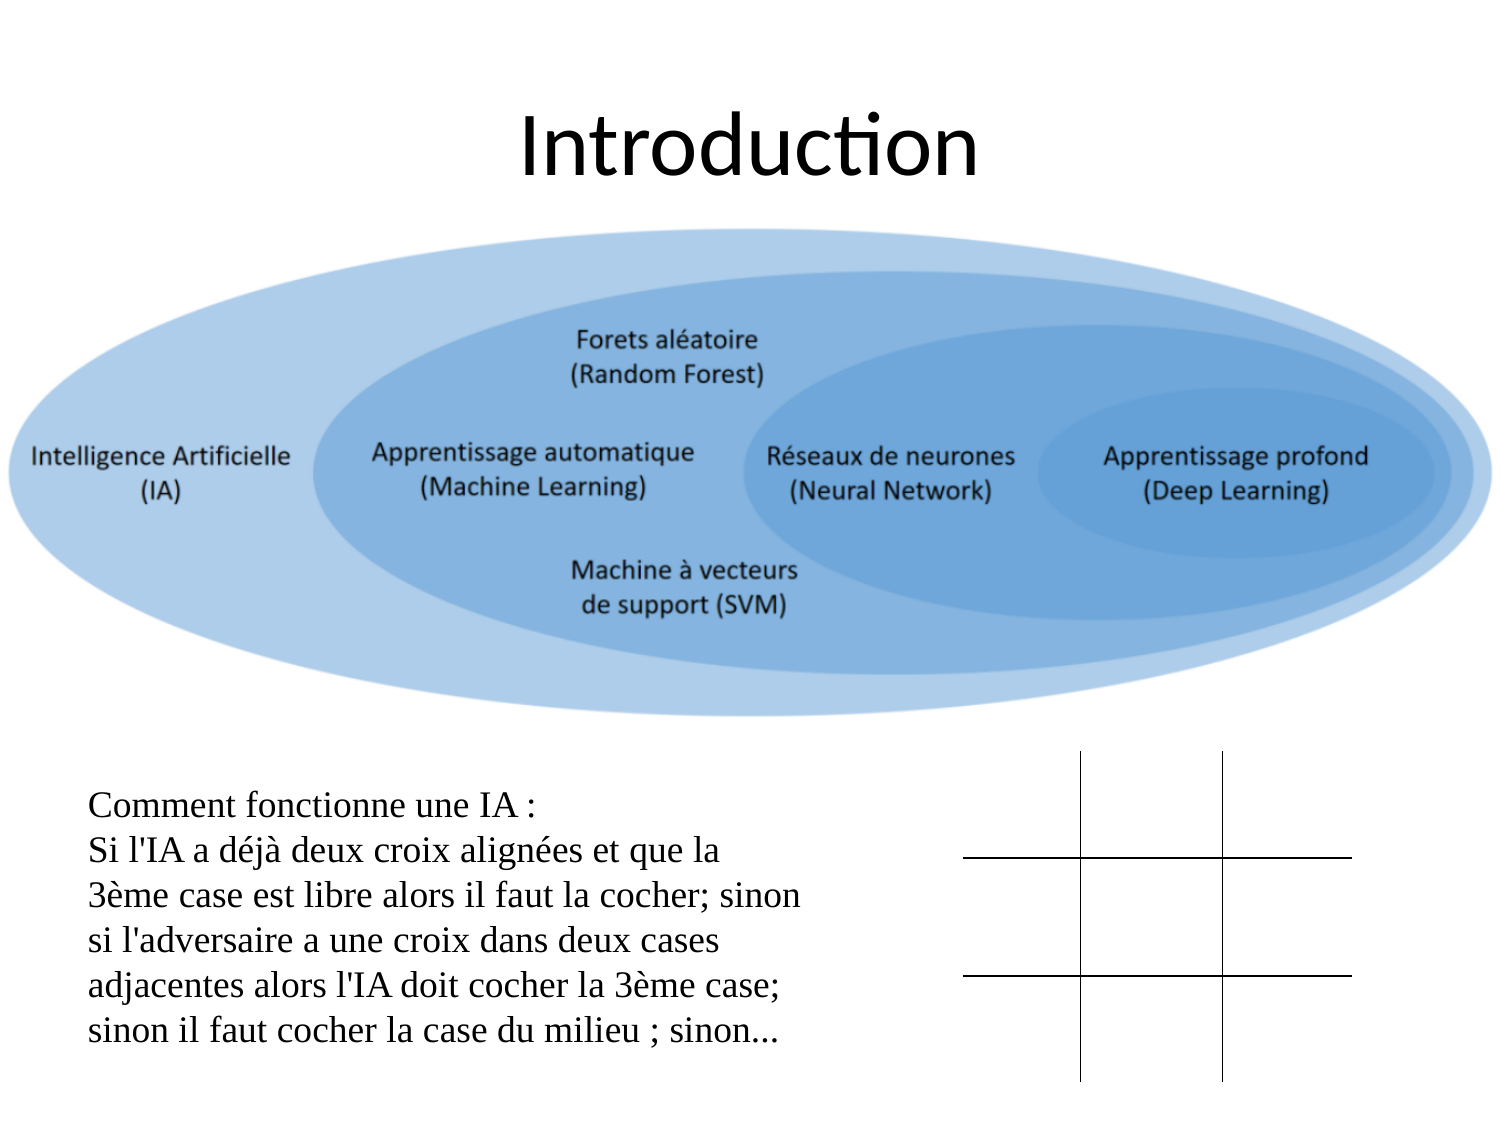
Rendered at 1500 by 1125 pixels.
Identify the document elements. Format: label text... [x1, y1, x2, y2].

picture [0, 219, 1500, 727]
text_box Comment fonctionne une IA : Si l'IA a déjà deux croix alignées et que la 3ème case est libre alors il faut la cocher; sinon si l'adversaire a une croix dans deux cases adjacentes alors l'IA doit cocher la 3ème case; sinon il faut cocher la case du milieu ; sinon... [73, 772, 823, 1058]
title Introduction [75, 45, 1425, 218]
